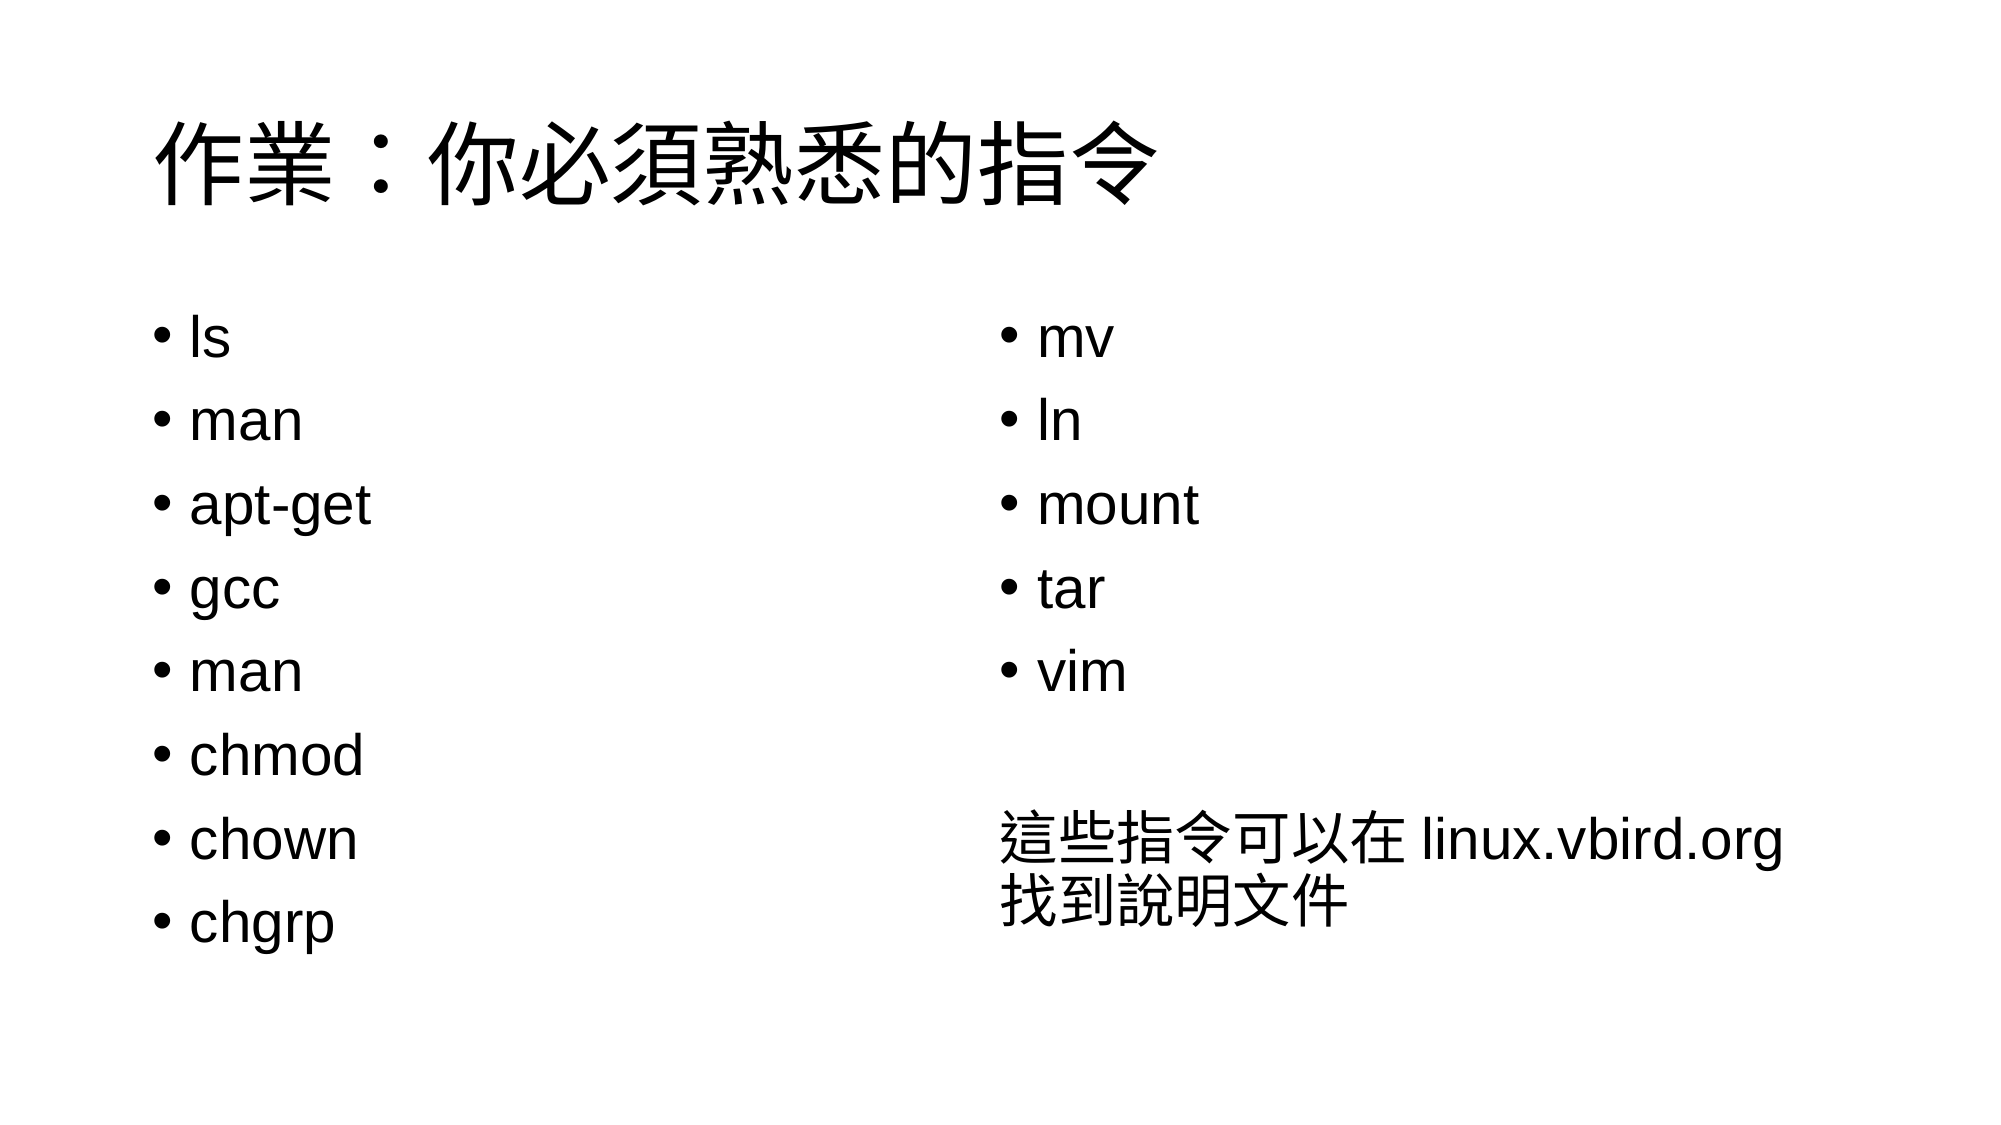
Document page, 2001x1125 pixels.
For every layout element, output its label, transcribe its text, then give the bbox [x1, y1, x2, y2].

list ls man apt-get gcc man chmod chown chgrp mv ln mount tar vim 這些指令可以在linux.vbird.org找到說明文件 [137, 299, 1863, 1014]
title 作業：你必須熟悉的指令 [137, 59, 1863, 278]
